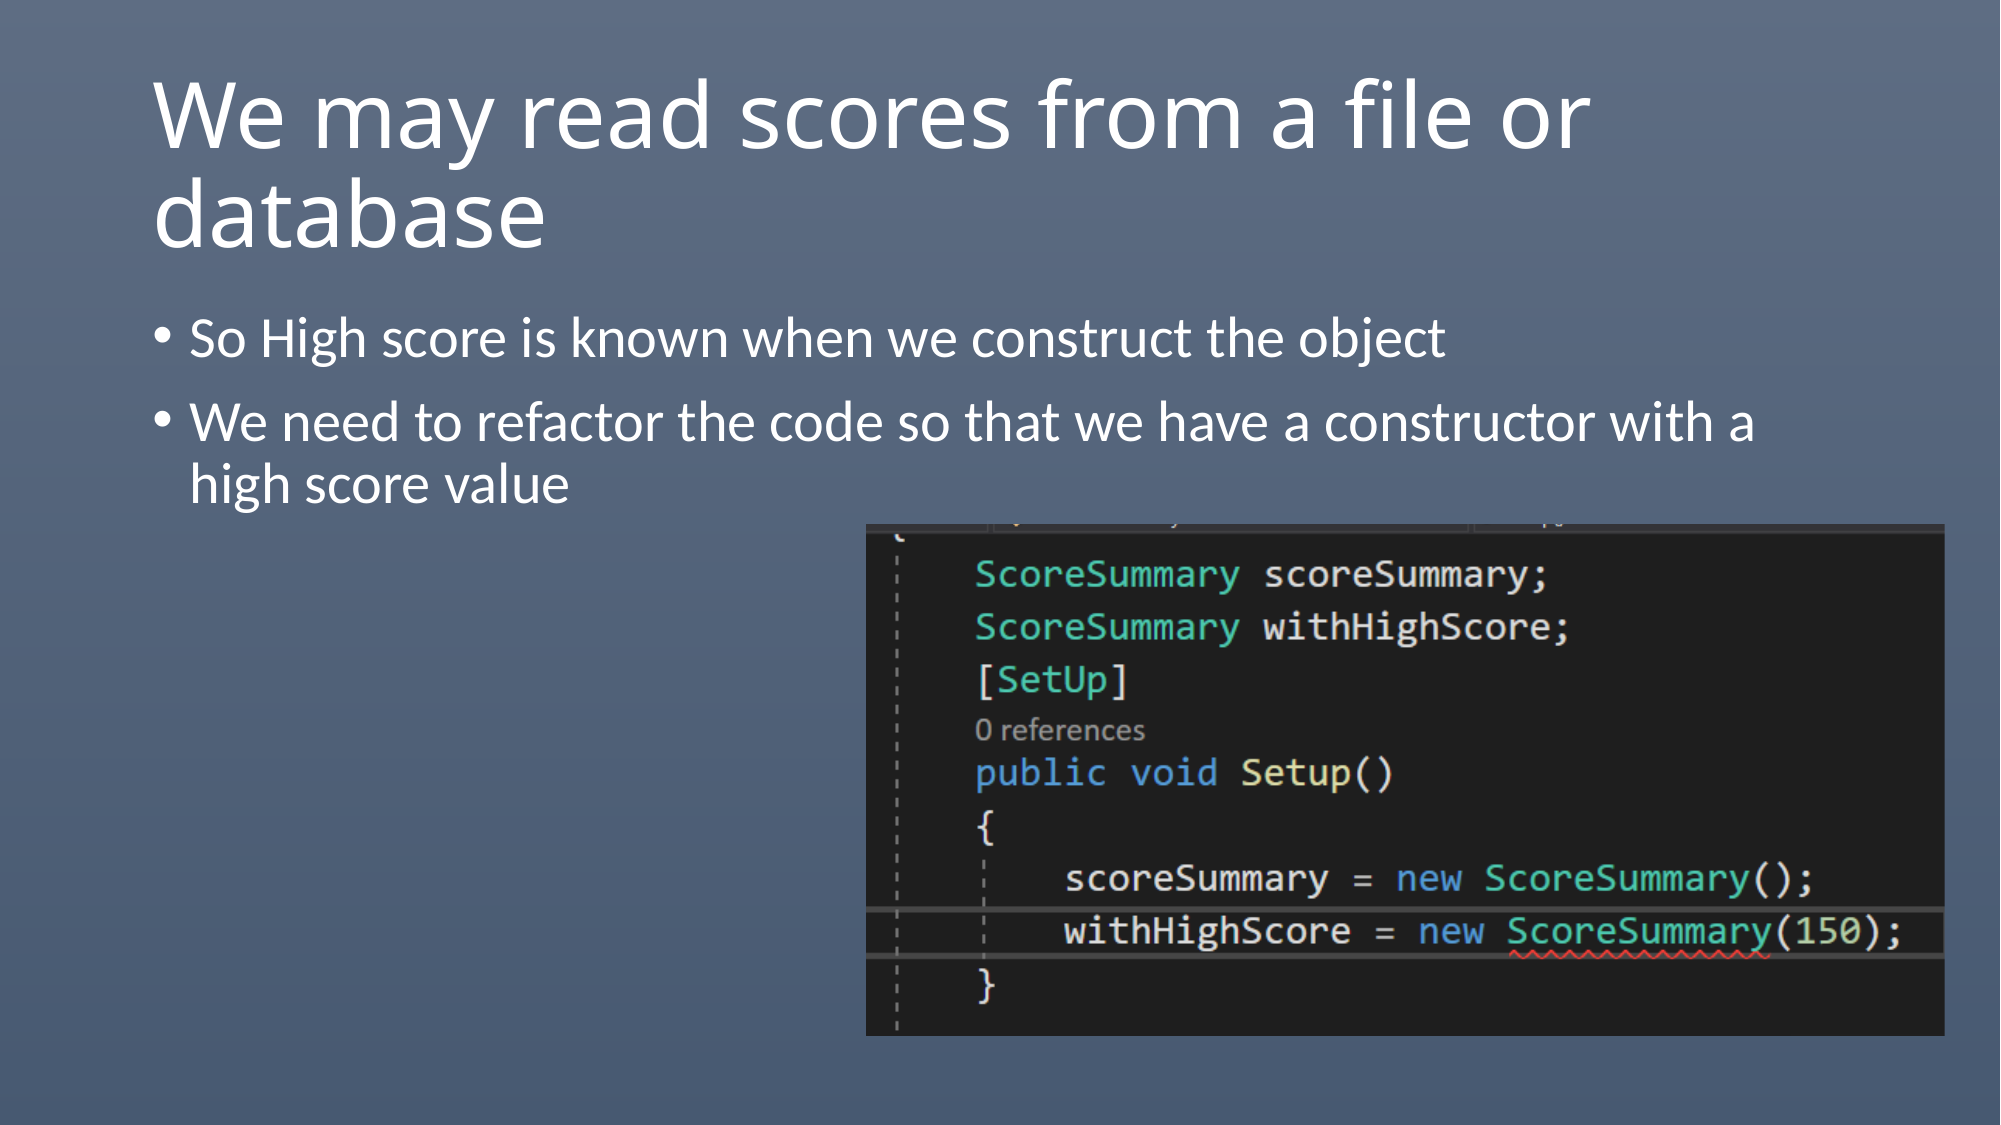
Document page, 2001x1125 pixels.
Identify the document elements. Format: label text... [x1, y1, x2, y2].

title We may read scores from a file or database [137, 59, 1863, 278]
picture [865, 524, 1945, 1036]
list So High score is known when we construct the object We need to refactor the code so that we have a constructor with a high score value [137, 299, 1863, 1014]
